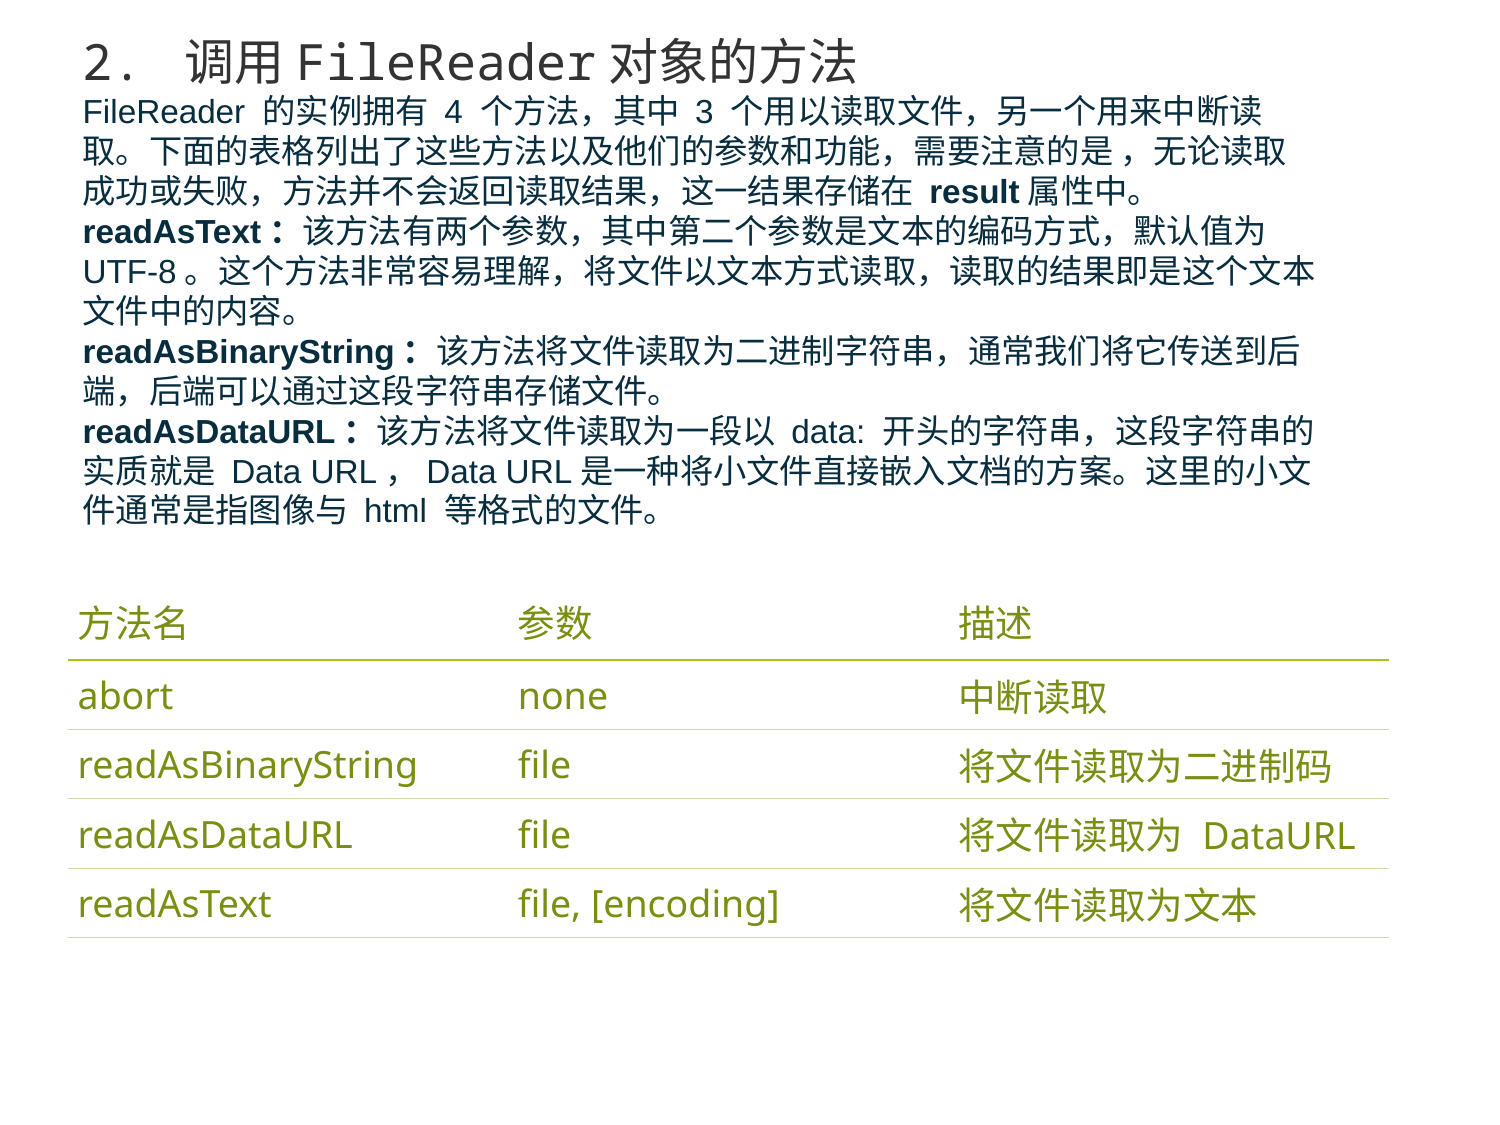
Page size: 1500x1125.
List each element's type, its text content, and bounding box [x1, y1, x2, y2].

table_cell none [508, 661, 948, 729]
table_cell readAsDataURL [68, 799, 508, 868]
table_cell readAsBinaryString [68, 730, 508, 798]
text_box 2. 调用FileReader对象的方法 FileReader 的实例拥有 4 个方法，其中 3 个用以读取文件，另一个用来中断读取。下面的表格列出了这些方法以及他们的参数和功能，需要注意的是 ，无论读取成功或失败，方法并不会返回读取结果，这一结果存储在 result属性中。 readAsText：该方法有两个参数，其中第二个参数是文本的编码方式，默认值为 UTF-8。这个方法非常容易理解，将文件以文本方式读取，读取的结果即是这个文本文件中的内容。 readAsBinaryString：该方法将文件读取为二进制字符串，通常我们将它传送到后端，后端可以通过这段字符串存储文件。 readAsDataURL：该方法将文件读取为一段以 data: 开头的字符串，这段字符串的实质就是 Data URL，Data URL是一种将小文件直接嵌入文档的方案。这里的小文件通常是指图像与 html 等格式的文件。 [67, 22, 1334, 617]
table_cell 将文件读取为文本 [948, 869, 1389, 937]
table_cell 将文件读取为二进制码 [948, 730, 1389, 798]
table_header 方法名 [68, 617, 508, 659]
table_cell readAsText [68, 869, 508, 937]
table_cell 中断读取 [948, 661, 1389, 729]
table_cell file, [encoding] [508, 869, 948, 937]
table_cell 将文件读取为 DataURL [948, 799, 1389, 868]
table_cell abort [68, 661, 508, 729]
table_cell file [508, 730, 948, 798]
table_cell file [508, 799, 948, 868]
table_header 描述 [948, 581, 1389, 659]
table_header 参数 [508, 617, 948, 659]
